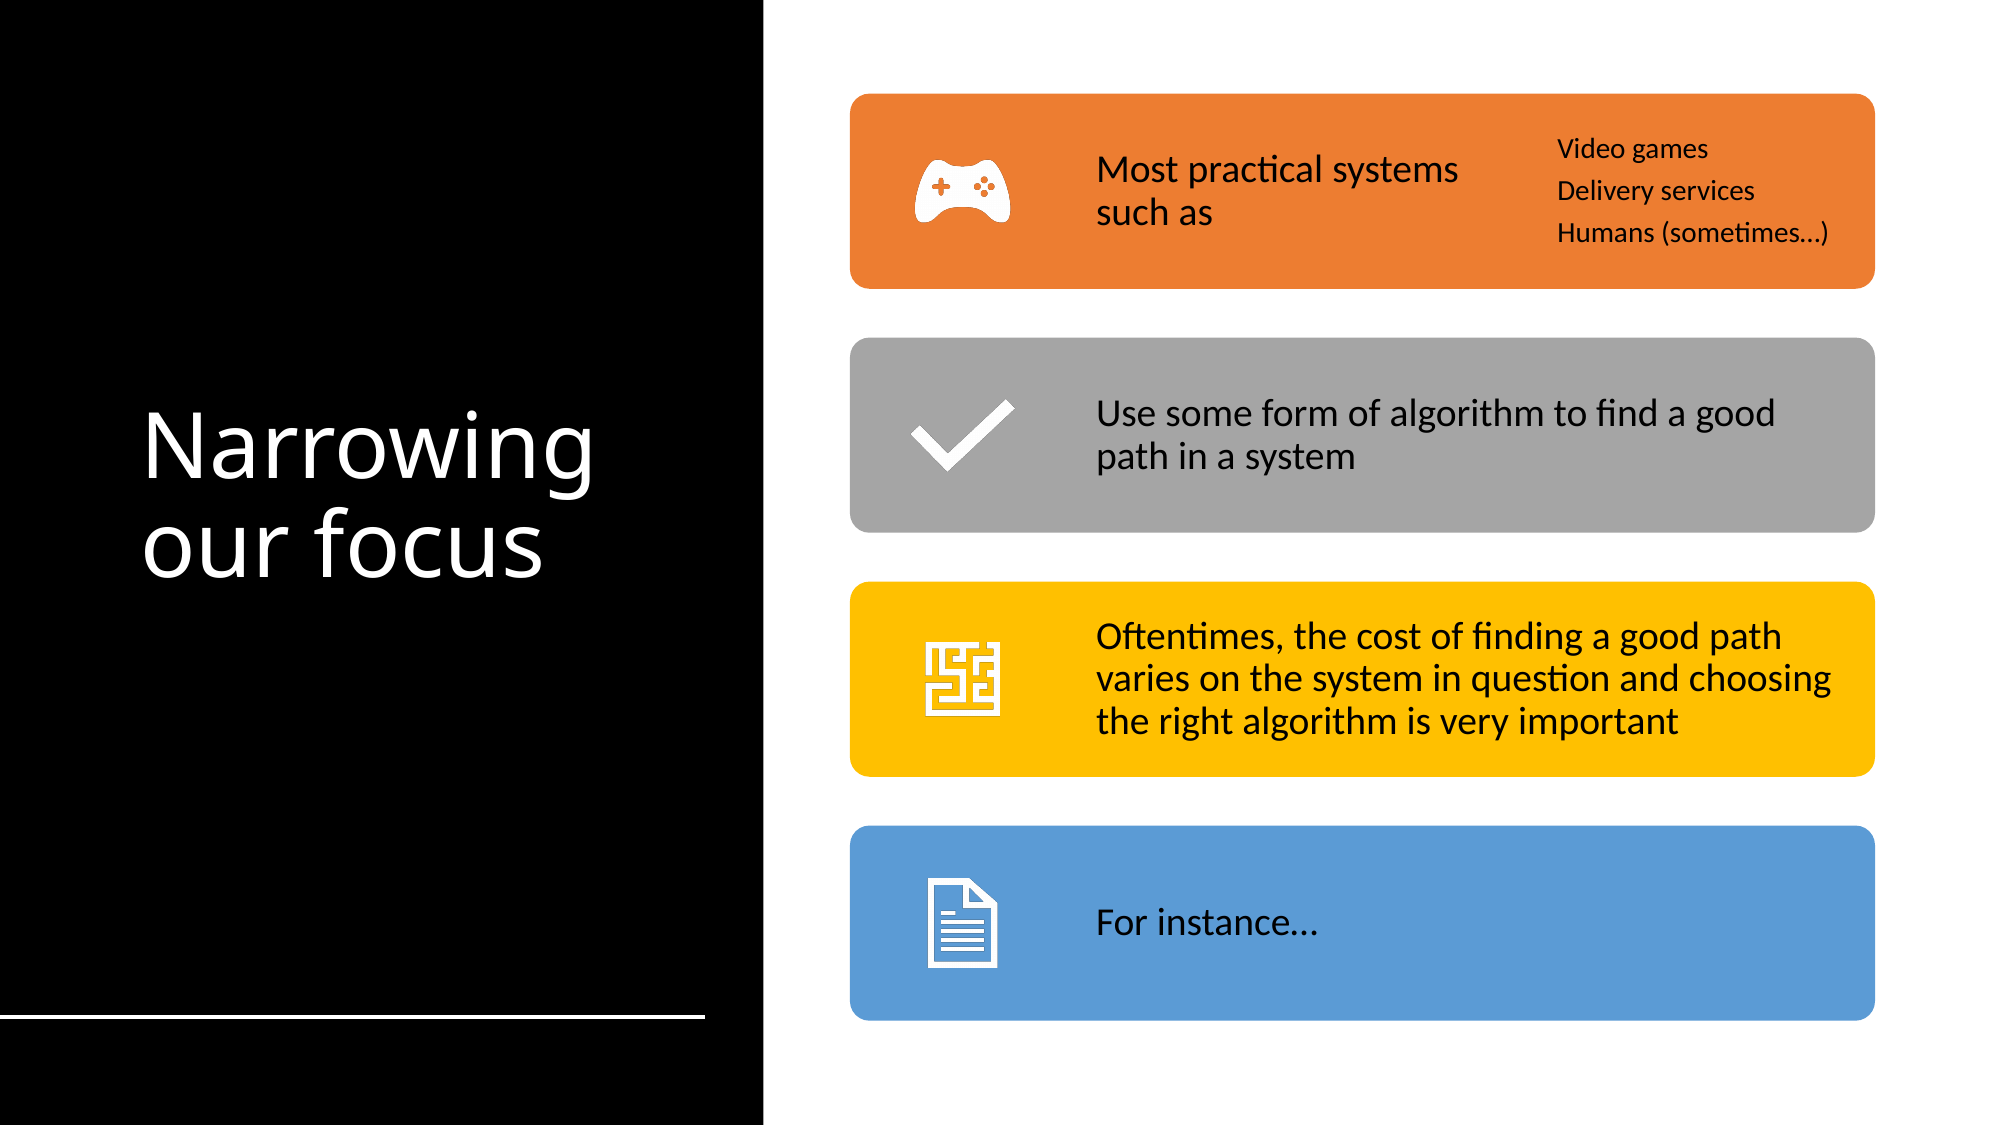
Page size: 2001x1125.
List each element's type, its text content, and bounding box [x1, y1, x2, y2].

text_box [0, 0, 764, 1125]
title Narrowing our focus [125, 91, 711, 905]
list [849, 93, 1875, 1022]
